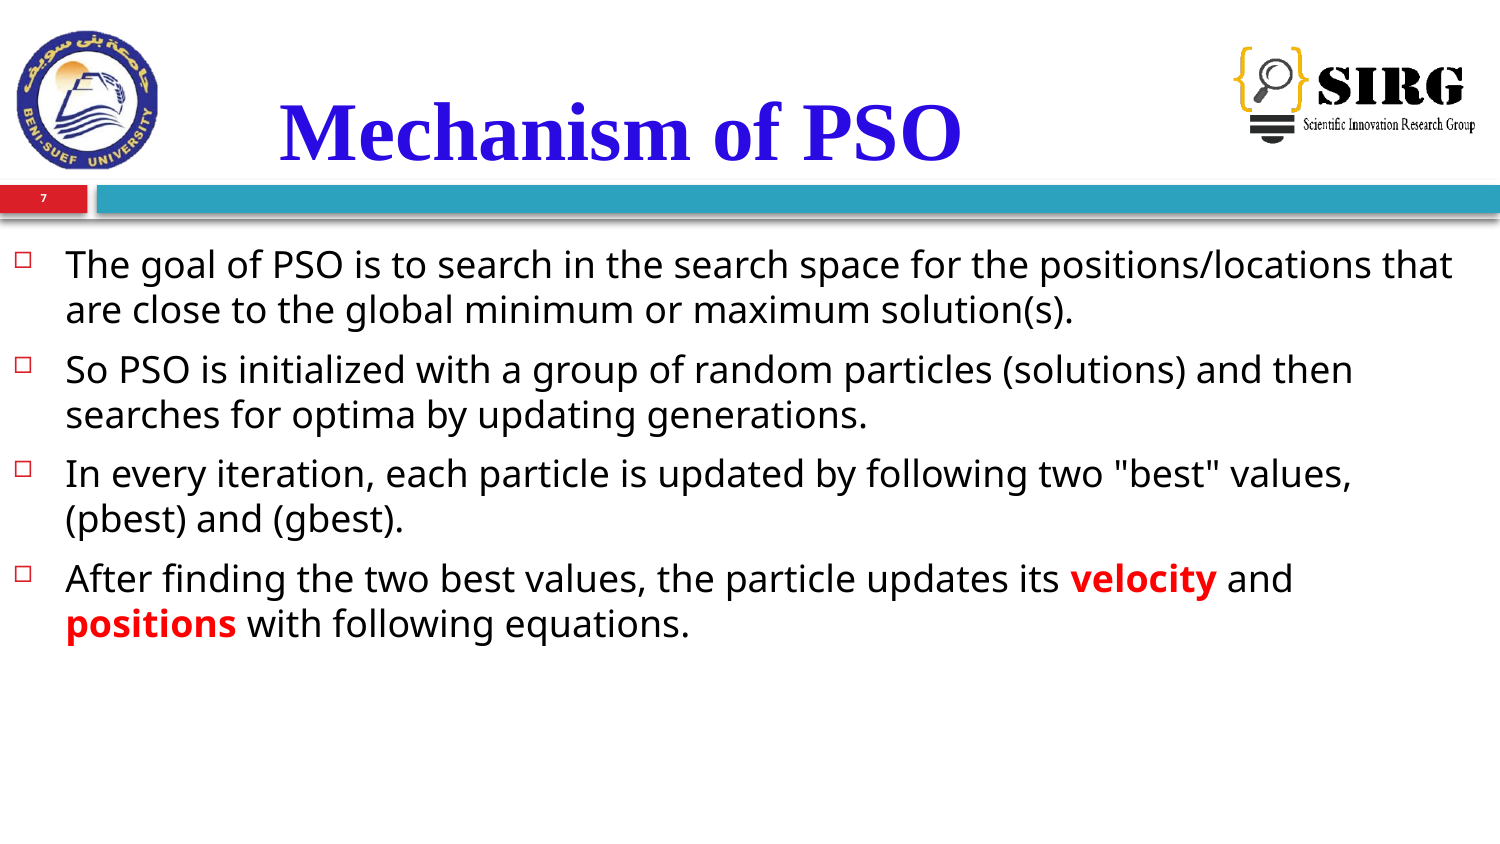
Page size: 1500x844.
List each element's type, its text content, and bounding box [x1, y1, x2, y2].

picture [15, 29, 160, 173]
text_box The goal of PSO is to search in the search space for the positions/locations that are close to the global minimum or maximum solution(s). So PSO is initialized with a group of random particles (solutions) and then searches for optima by updating generations. In every iteration, each particle is updated by following two "best" values, (pbest) and (gbest). After finding the two best values, the particle updates its velocity and positions with following equations. [0, 233, 1486, 844]
picture [1199, 0, 1500, 200]
title Mechanism of PSO [212, 19, 1125, 185]
slide_number 7 [0, 184, 88, 215]
